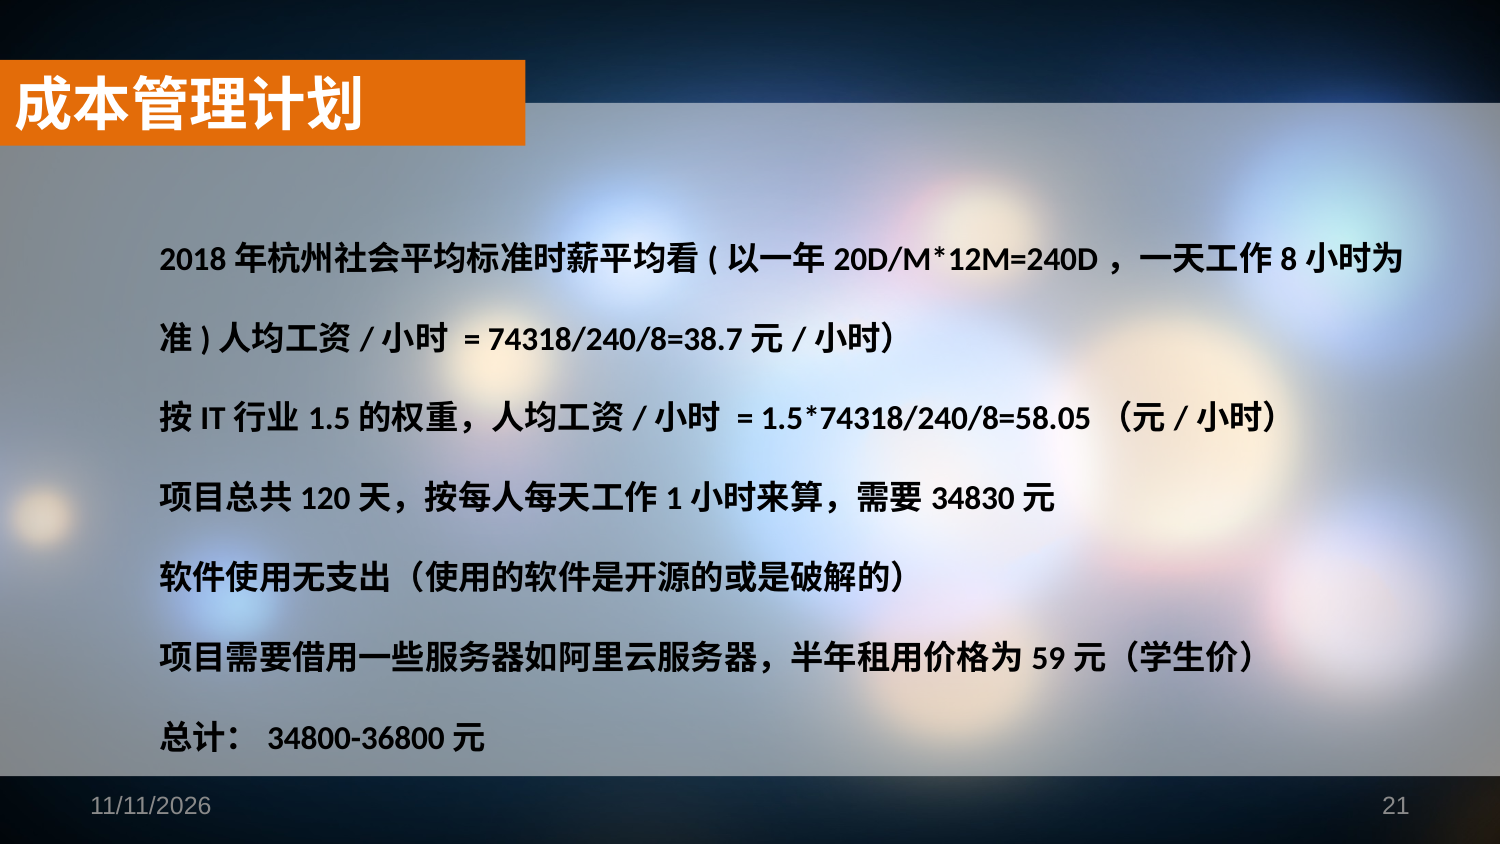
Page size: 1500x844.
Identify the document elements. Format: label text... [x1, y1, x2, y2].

picture [0, 0, 1500, 102]
text_box 2018年杭州社会平均标准时薪平均看(以一年20D/M*12M=240D，一天工作8小时为准)人均工资/小时 = 74318/240/8=38.7元/小时） 按IT行业1.5的权重，人均工资/小时 = 1.5*74318/240/8=58.05（元/小时） 项目总共120天，按每人每天工作1小时来算，需要34830元 软件使用无支出（使用的软件是开源的或是破解的） 项目需要借用一些服务器如阿里云服务器，半年租用价格为59元（学生价） 总计：34800-36800元 [69, 189, 1464, 764]
picture [0, 777, 1500, 844]
slide_number 21 [1074, 781, 1426, 828]
text_box 成本管理计划 [0, 59, 526, 145]
text_box [0, 102, 1500, 777]
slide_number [74, 781, 426, 828]
